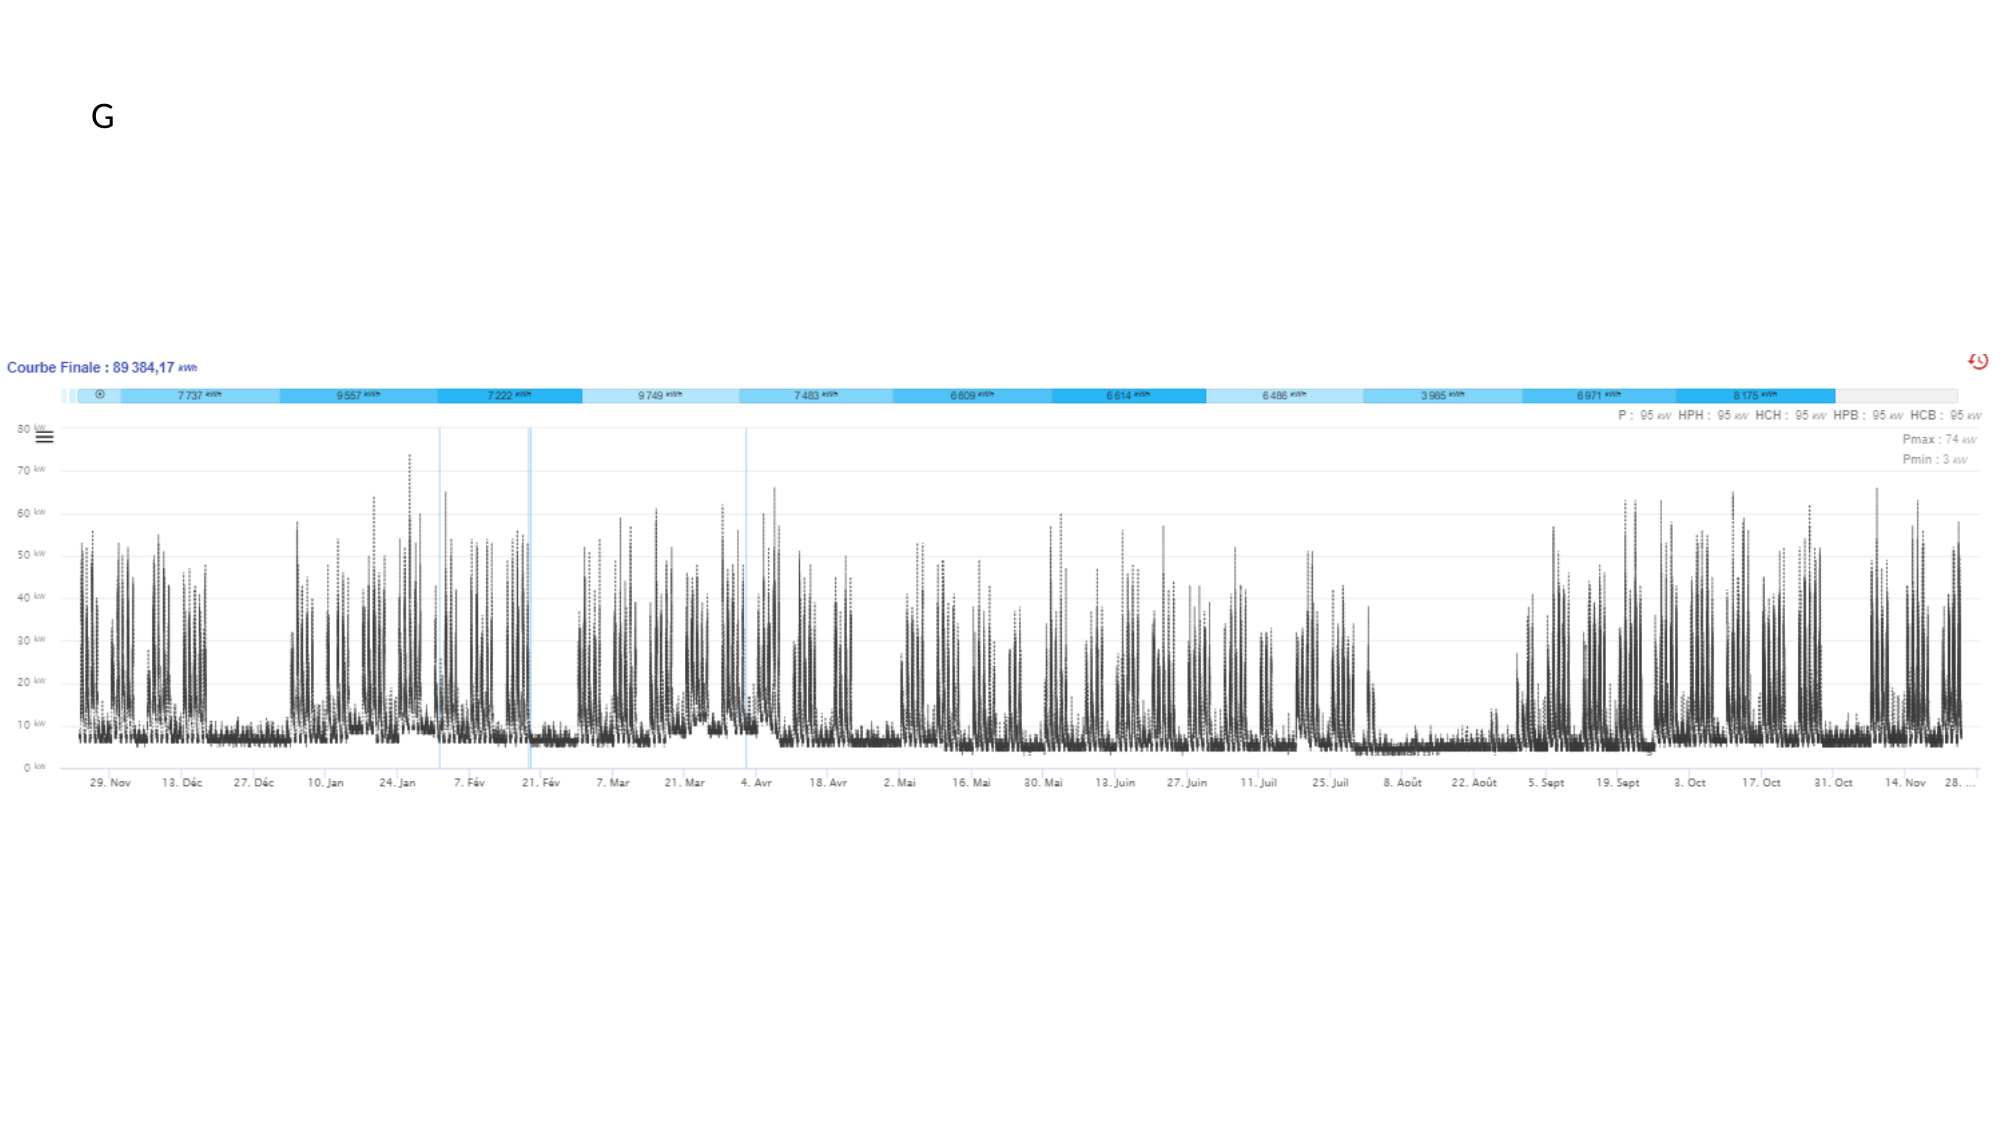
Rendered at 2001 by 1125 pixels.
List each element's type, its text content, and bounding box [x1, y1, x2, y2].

picture [0, 354, 2000, 804]
text_box G [76, 83, 130, 143]
